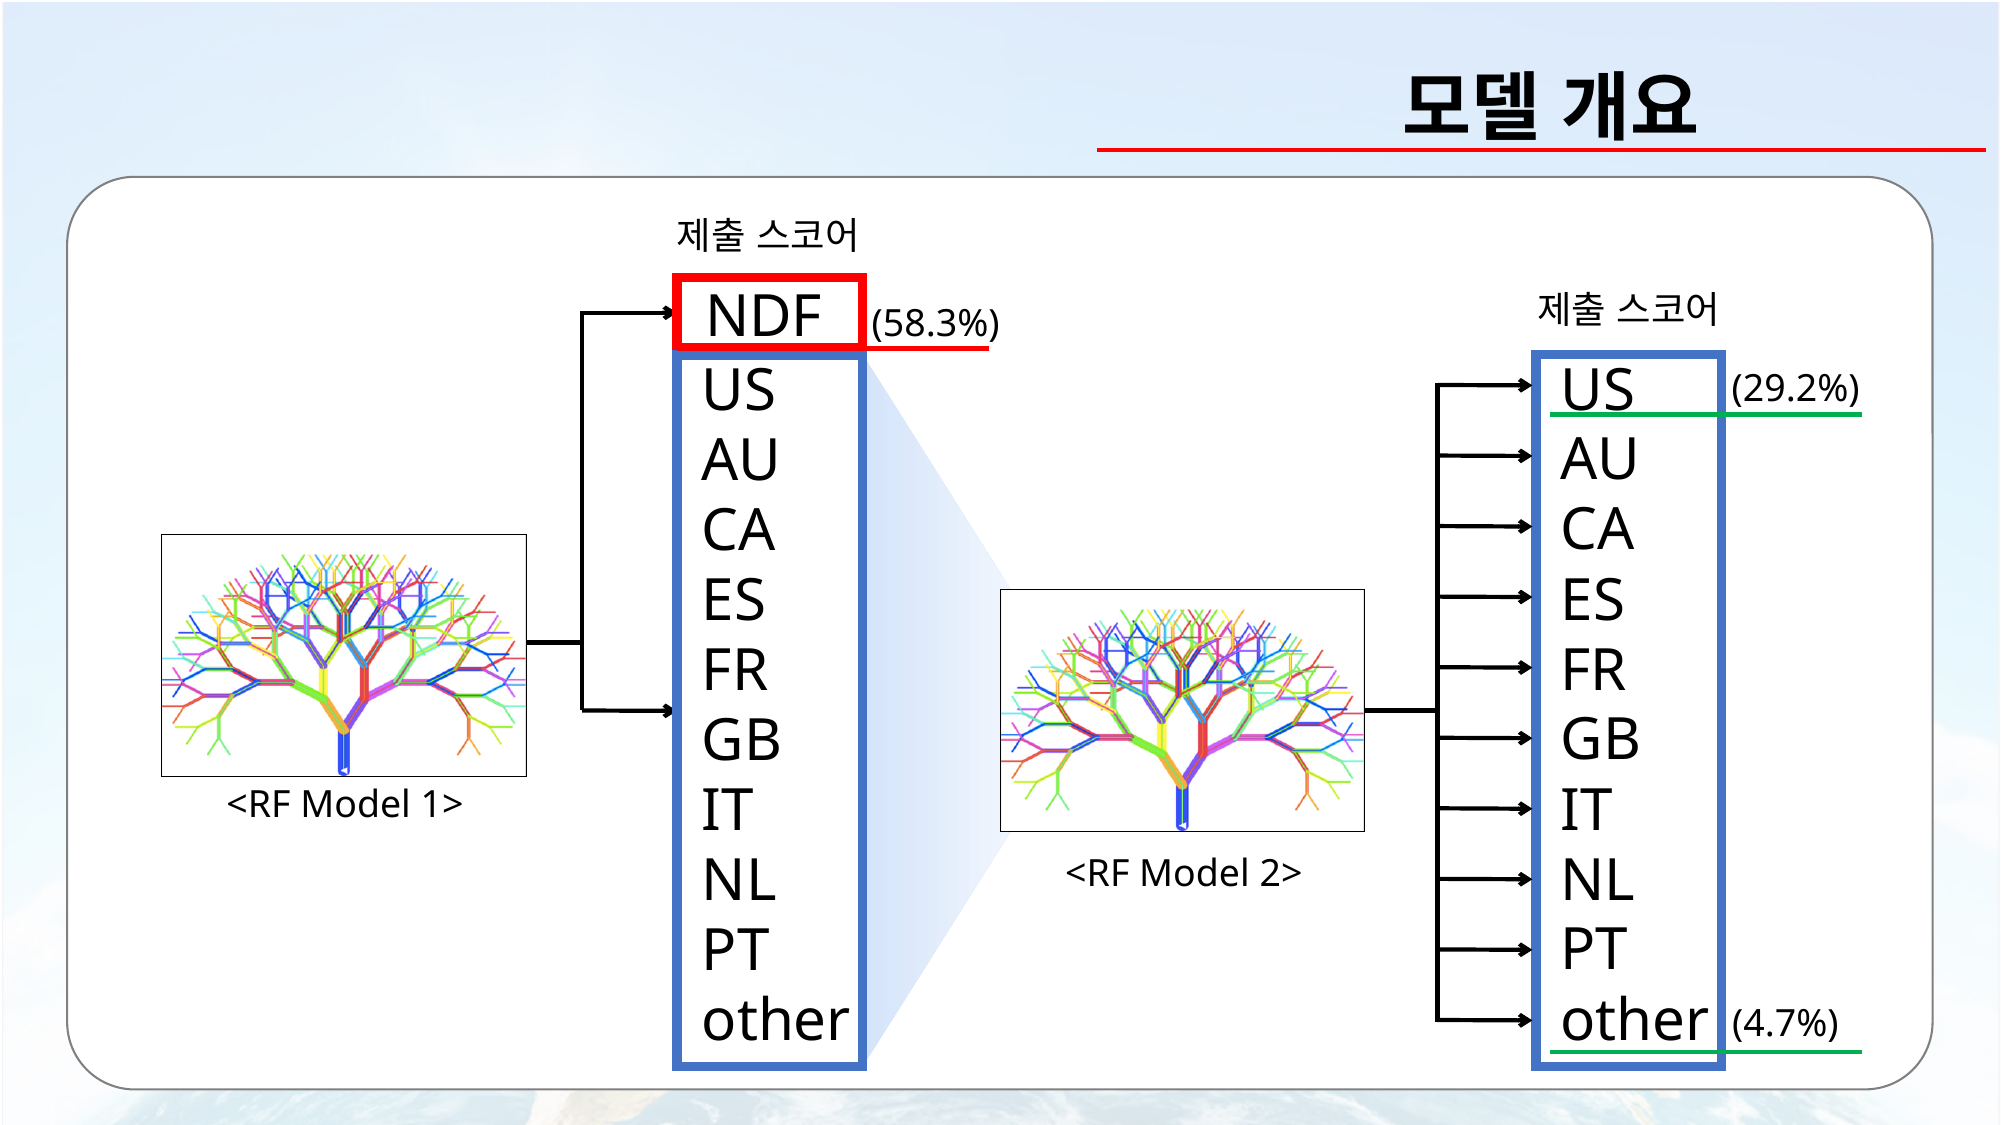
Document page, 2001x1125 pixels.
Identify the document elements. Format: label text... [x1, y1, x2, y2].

text_box [676, 276, 864, 348]
text_box <RF Model 2> [1050, 842, 1318, 902]
picture [1000, 589, 1365, 832]
text_box [66, 175, 1934, 1091]
text_box (29.2%) [1716, 356, 1875, 417]
text_box US AU CA ES FR GB IT NL PT other [1545, 344, 1725, 356]
text_box [1535, 354, 1722, 1067]
text_box 모델 개요 [1388, 52, 1715, 149]
text_box 제출 스코어 [1522, 279, 1736, 339]
text_box [676, 354, 864, 1068]
text_box (58.3%) [856, 292, 1015, 352]
picture [161, 534, 526, 777]
text_box <RF Model 1> [211, 777, 479, 833]
text_box NDF [690, 271, 838, 276]
text_box (4.7%) [1717, 991, 1854, 1050]
text_box 모델 개요 [1388, 151, 1715, 157]
text_box [861, 352, 1012, 1067]
text_box 제출 스코어 [662, 205, 875, 265]
